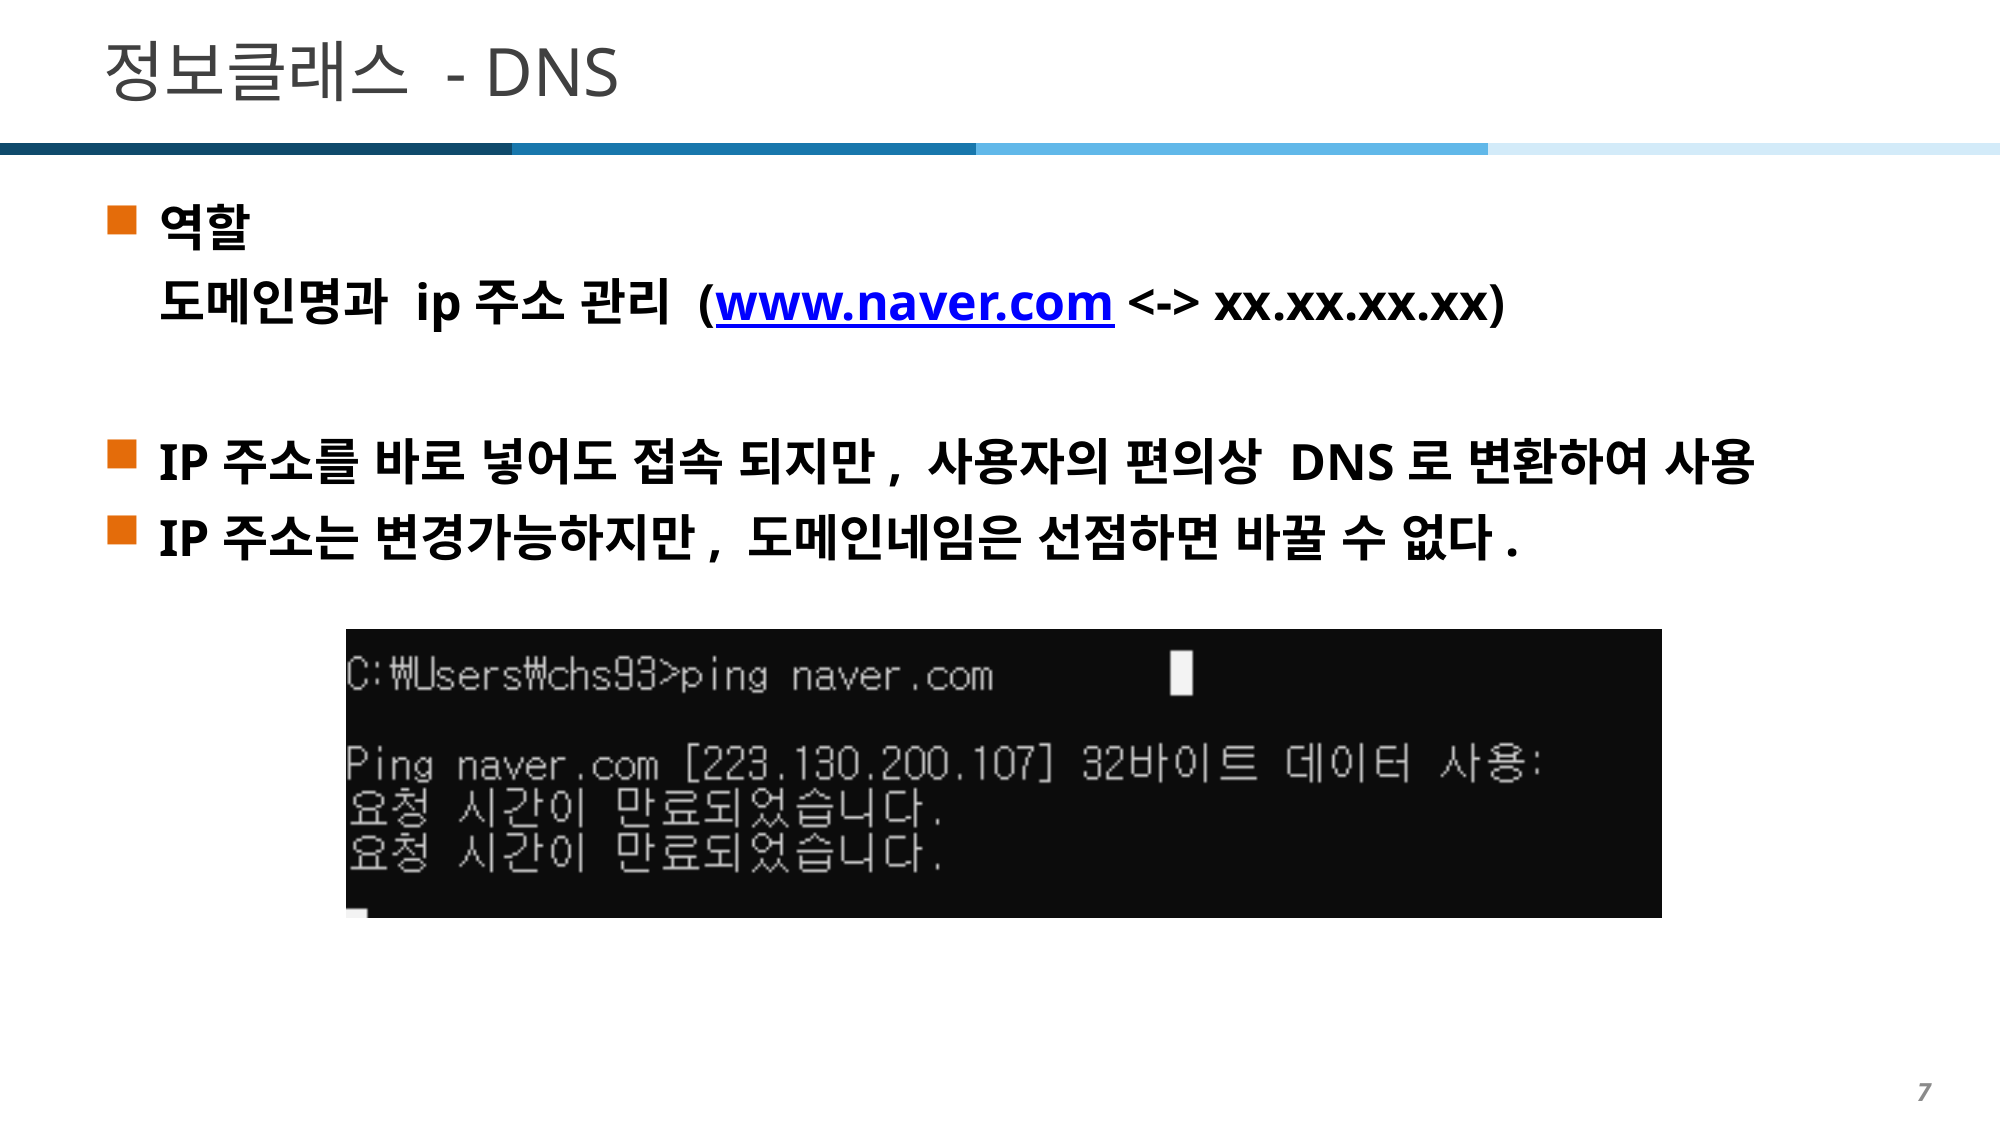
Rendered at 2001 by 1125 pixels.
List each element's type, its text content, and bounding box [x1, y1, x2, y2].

title 정보클래스 - DNS [88, 18, 1920, 122]
list 역할 도메인명과 ip주소 관리 (www.naver.com <-> xx.xx.xx.xx) IP주소를 바로 넣어도 접속 되지만, 사용자의 편의상 DNS로 변환하여 사용 IP주소는 변경가능하지만, 도메인네임은 선점하면 바꿀 수 없다. [88, 176, 1920, 1083]
picture [346, 629, 1662, 918]
